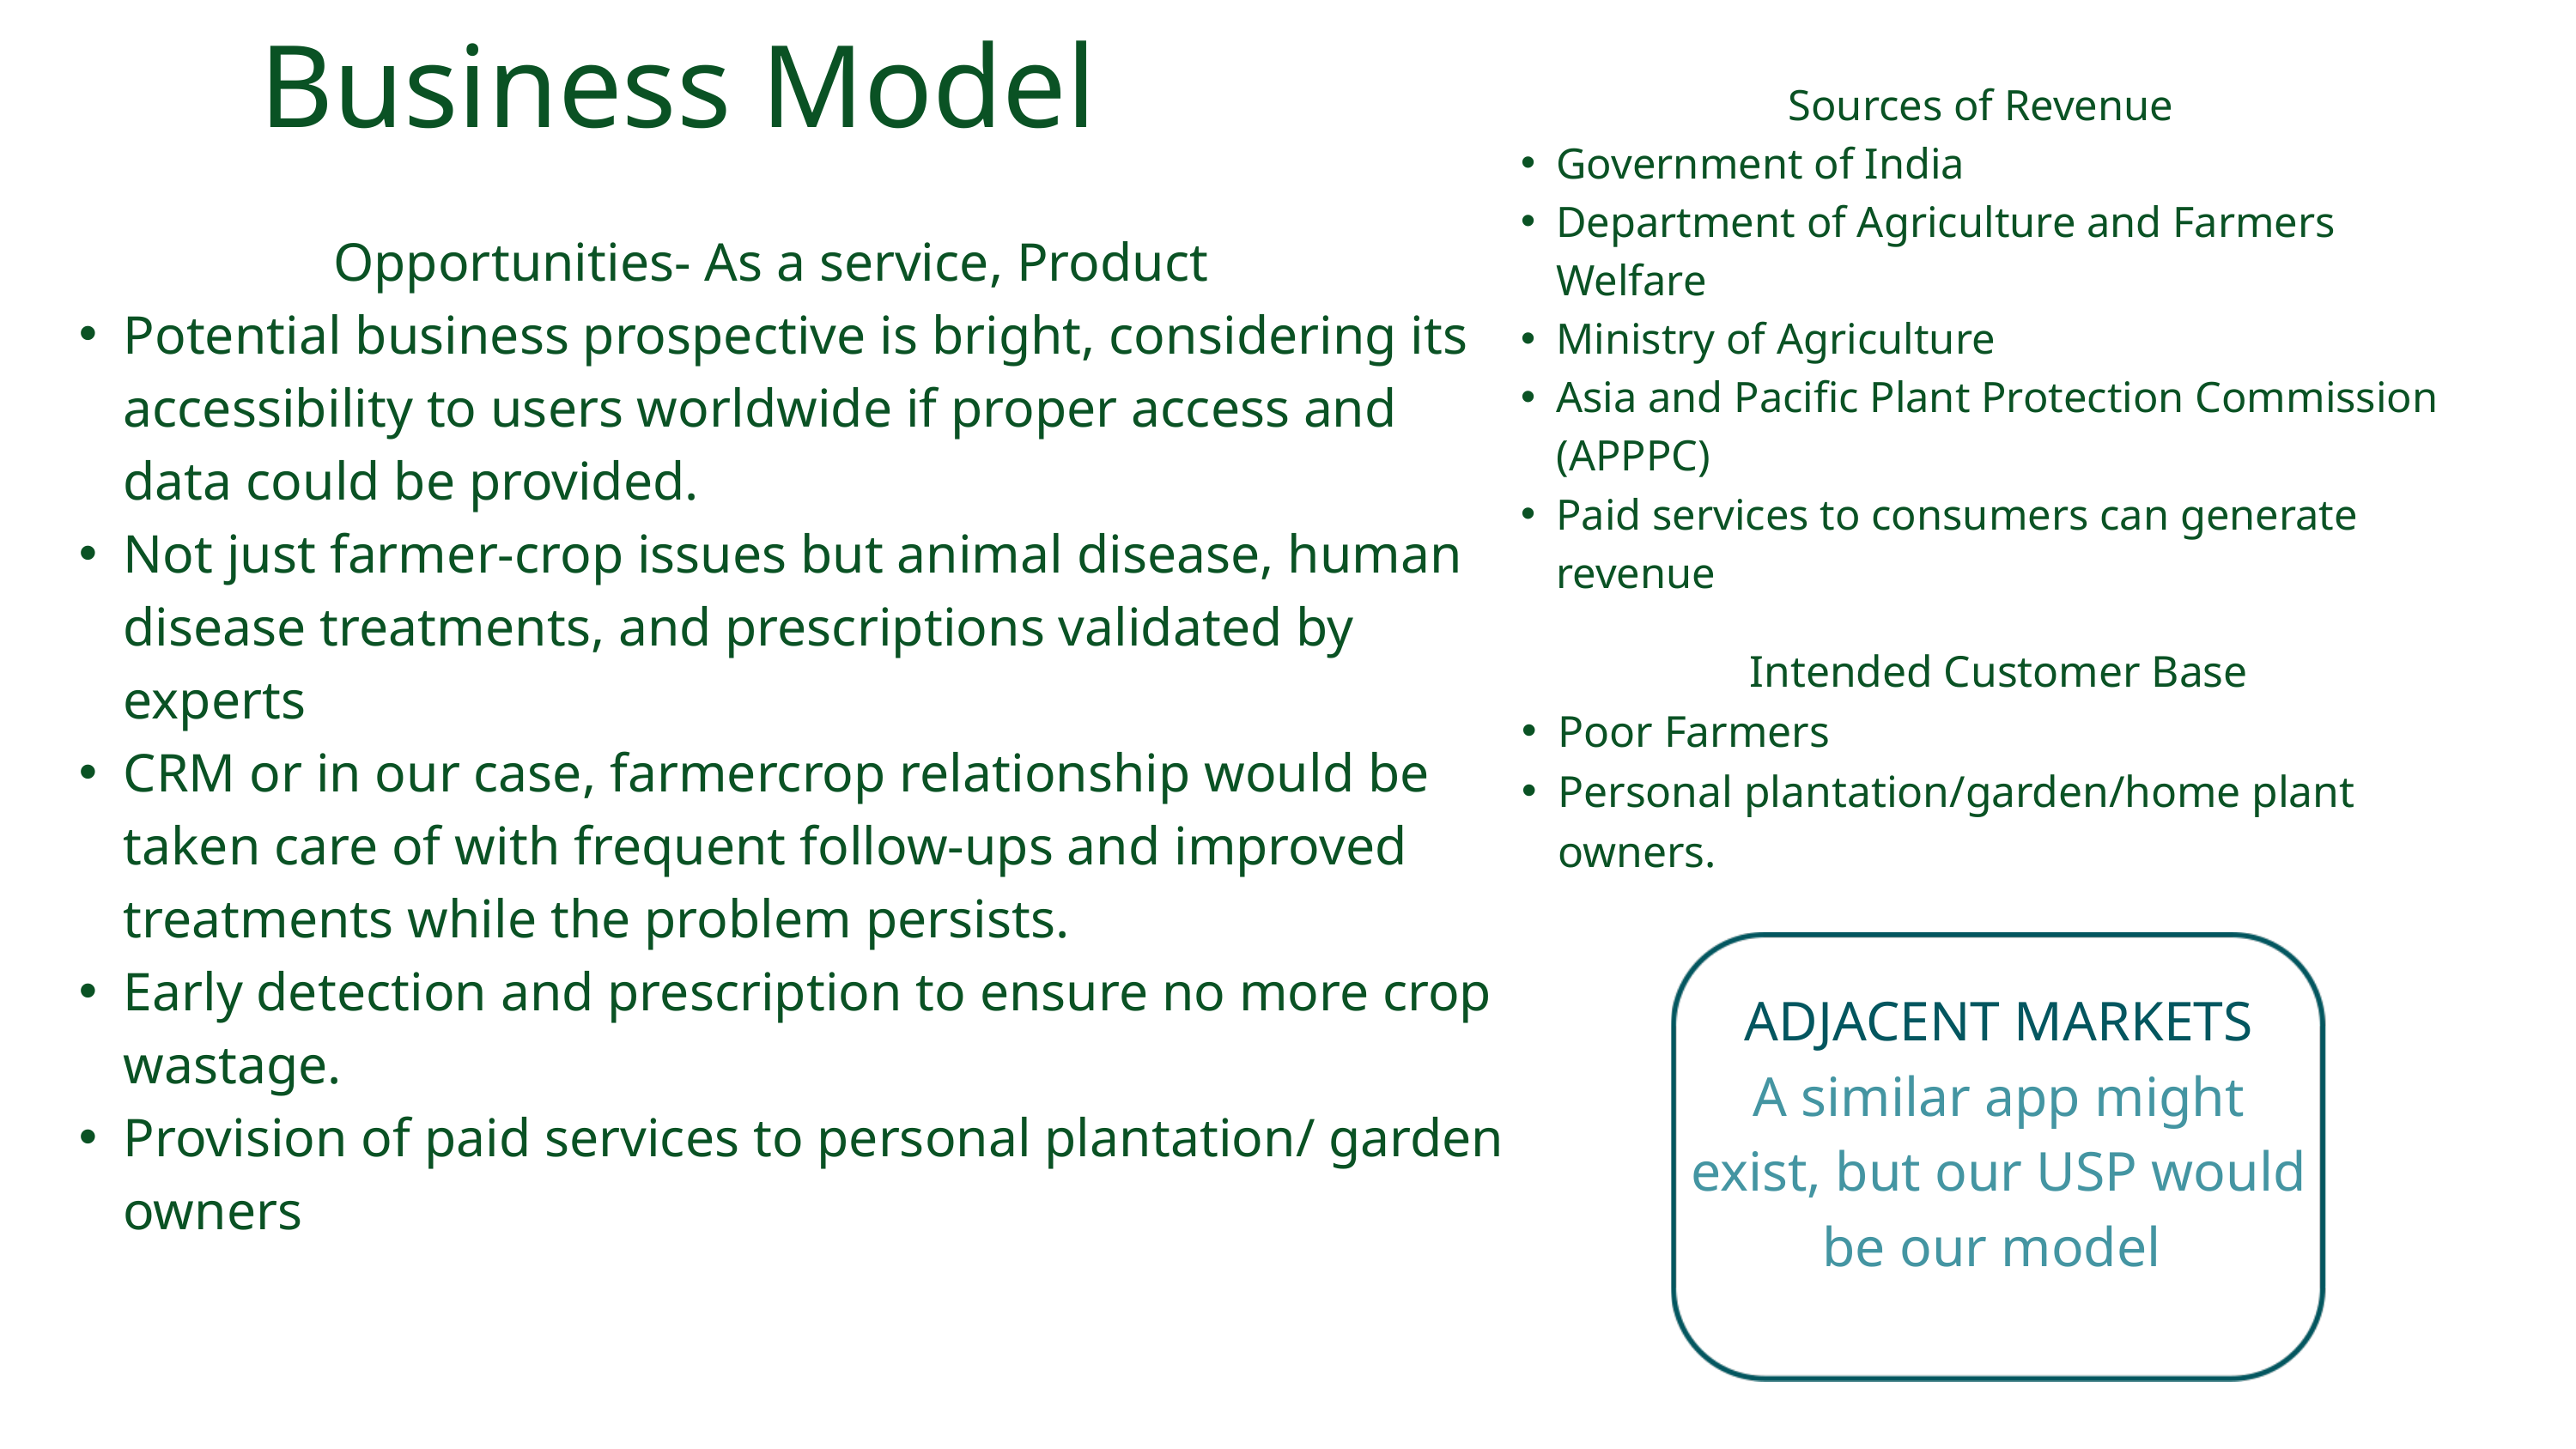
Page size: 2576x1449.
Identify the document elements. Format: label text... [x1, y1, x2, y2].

text_box Business Model [34, 0, 1323, 150]
text_box [1671, 932, 2327, 1383]
text_box ADJACENT MARKETS A similar app might exist, but our USP would be our model [1688, 976, 2310, 1428]
text_box Opportunities- As a service, Product Potential business prospective is bright, considering its accessibility to users worldwide if proper access and data could be provided. Not just farmer-crop issues but animal disease, human disease treatments, and prescriptions validated by experts CRM or in our case, farmercrop relationship would be taken care of with frequent follow-ups and improved treatments while the problem persists. Early detection and prescription to ensure no more crop wastage. Provision of paid services to personal plantation/ garden owners [34, 218, 1508, 1240]
text_box Intended Customer Base Poor Farmers Personal plantation/garden/home plant owners. [1485, 635, 2513, 936]
text_box Sources of Revenue Government of India Department of Agriculture and Farmers Welfare Ministry of Agriculture Asia and Pacific Plant Protection Commission (APPPC) Paid services to consumers can generate revenue [1485, 70, 2488, 597]
